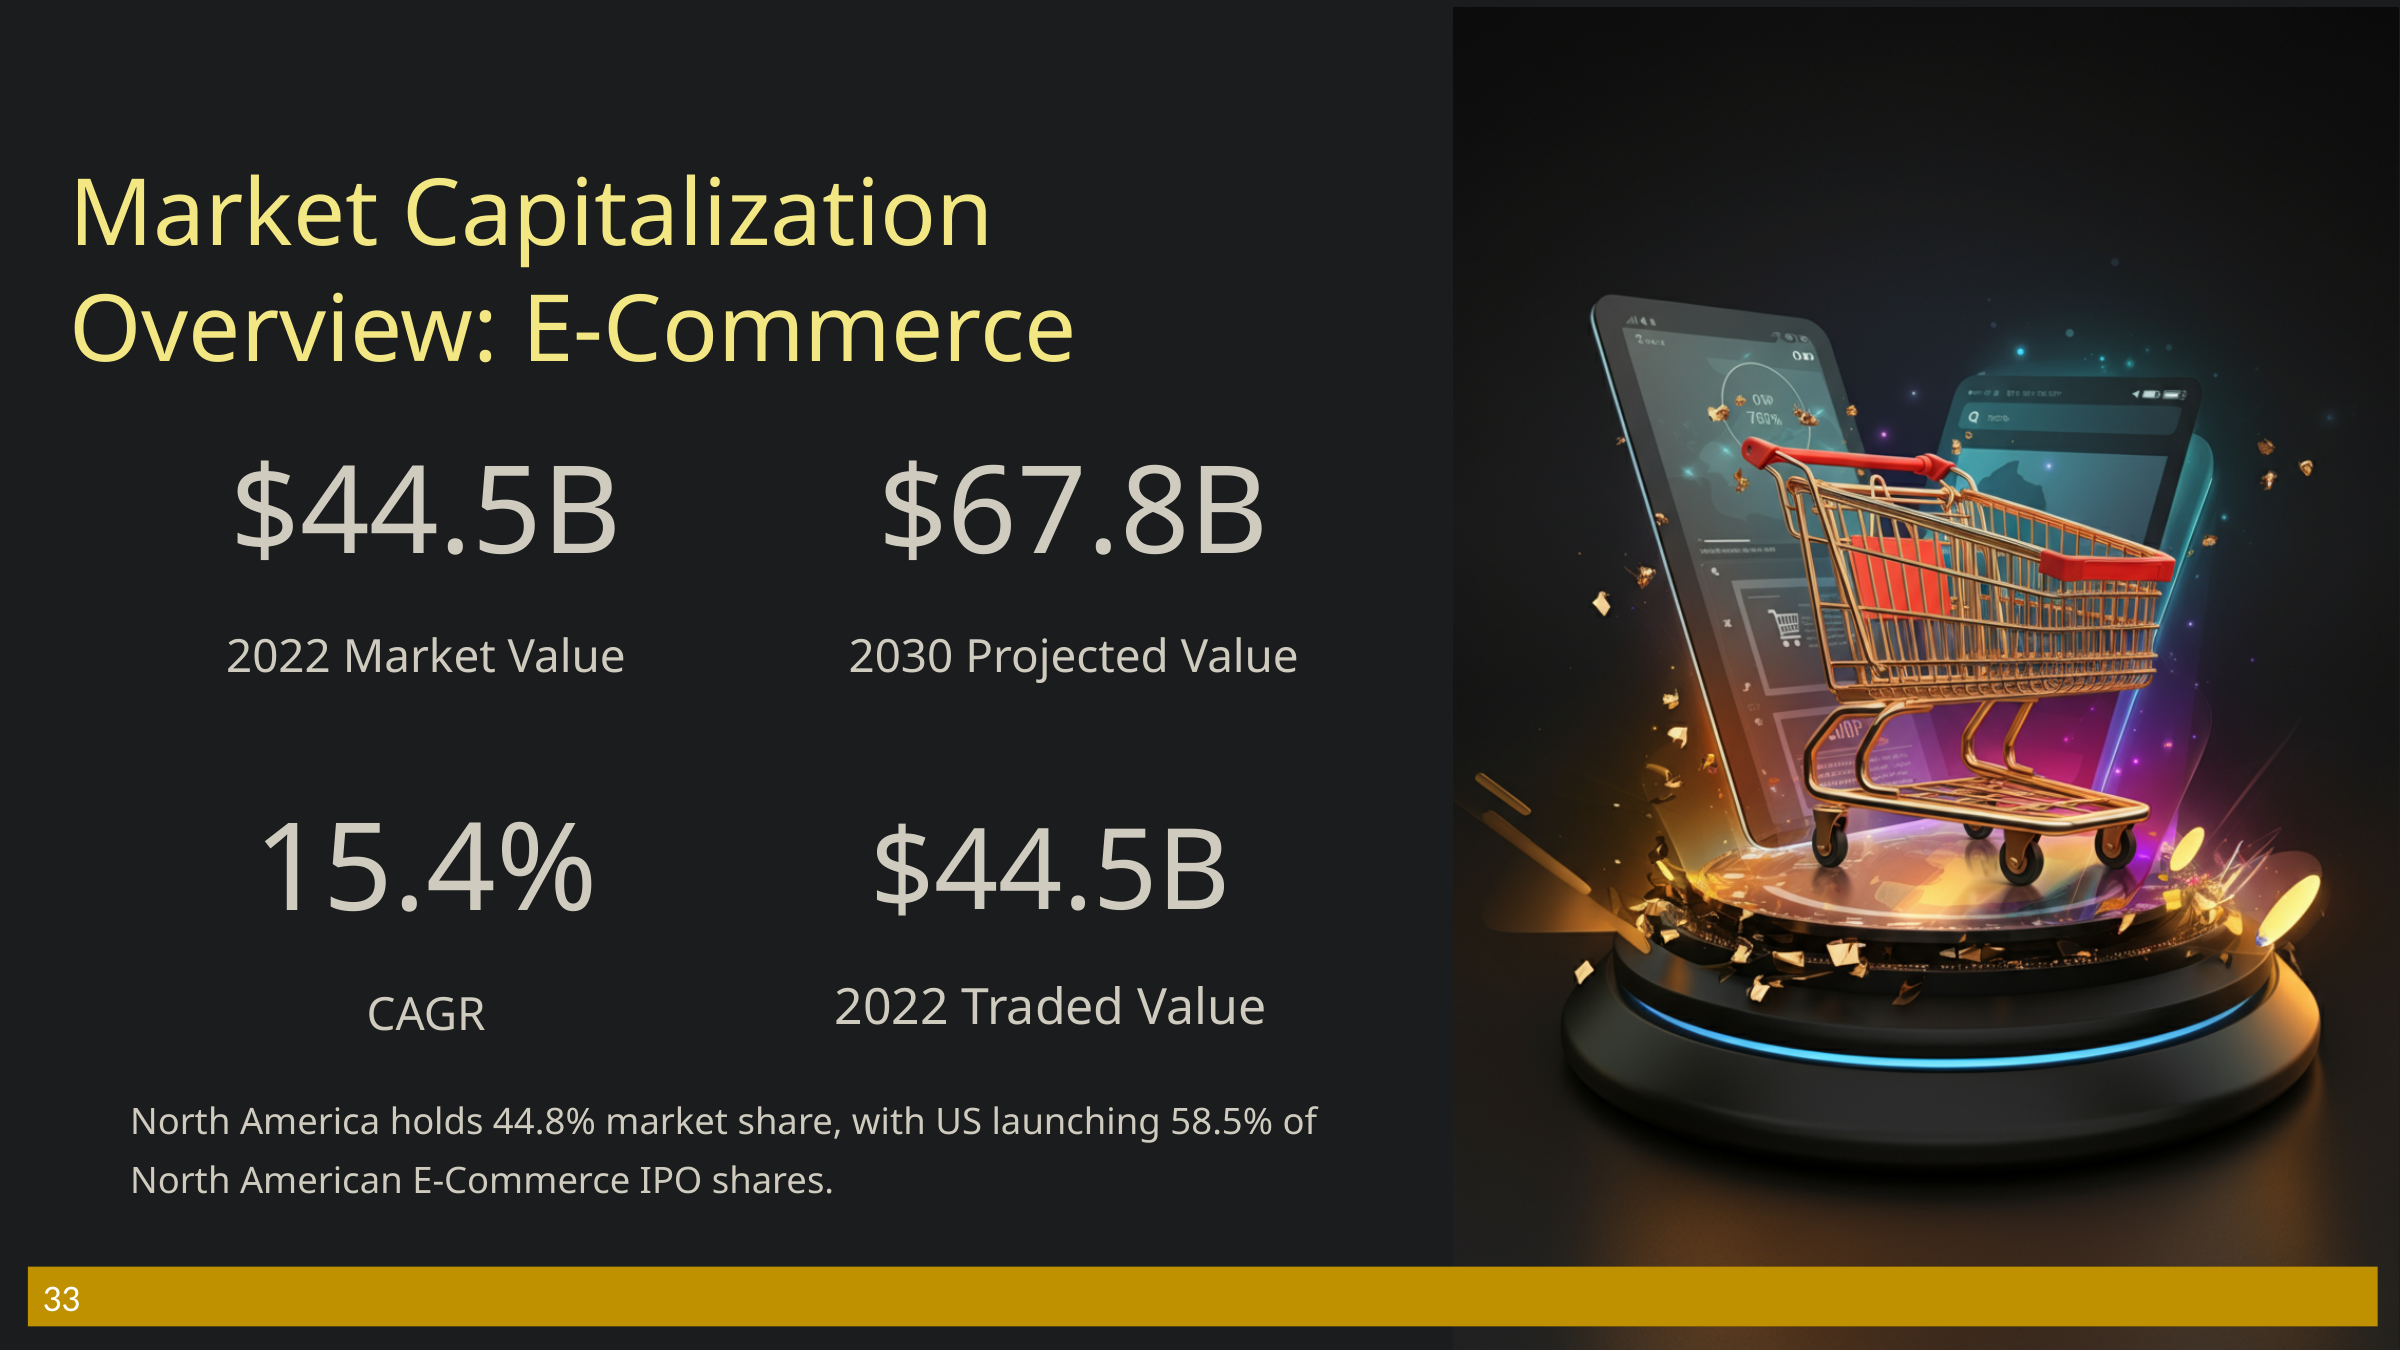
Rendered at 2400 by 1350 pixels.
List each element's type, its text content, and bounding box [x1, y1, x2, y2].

text_box 2022 Traded Value [405, 969, 1453, 1042]
text_box 2030 Projected Value [832, 624, 1315, 683]
text_box $44.5B [450, 803, 1453, 940]
text_box $44.5B [130, 455, 722, 579]
text_box Market Capitalization Overview: E-Commerce [69, 148, 1434, 382]
text_box $67.8B [777, 455, 1370, 579]
picture [1453, 7, 2399, 1350]
text_box 33 [27, 1266, 1453, 1327]
text_box 15.4% [130, 813, 450, 936]
text_box 2022 Market Value [193, 624, 659, 683]
text_box North America holds 44.8% market share, with US launching 58.5% of North American E-Commerce IPO shares. [130, 1082, 1370, 1202]
text_box CAGR [193, 982, 405, 1041]
